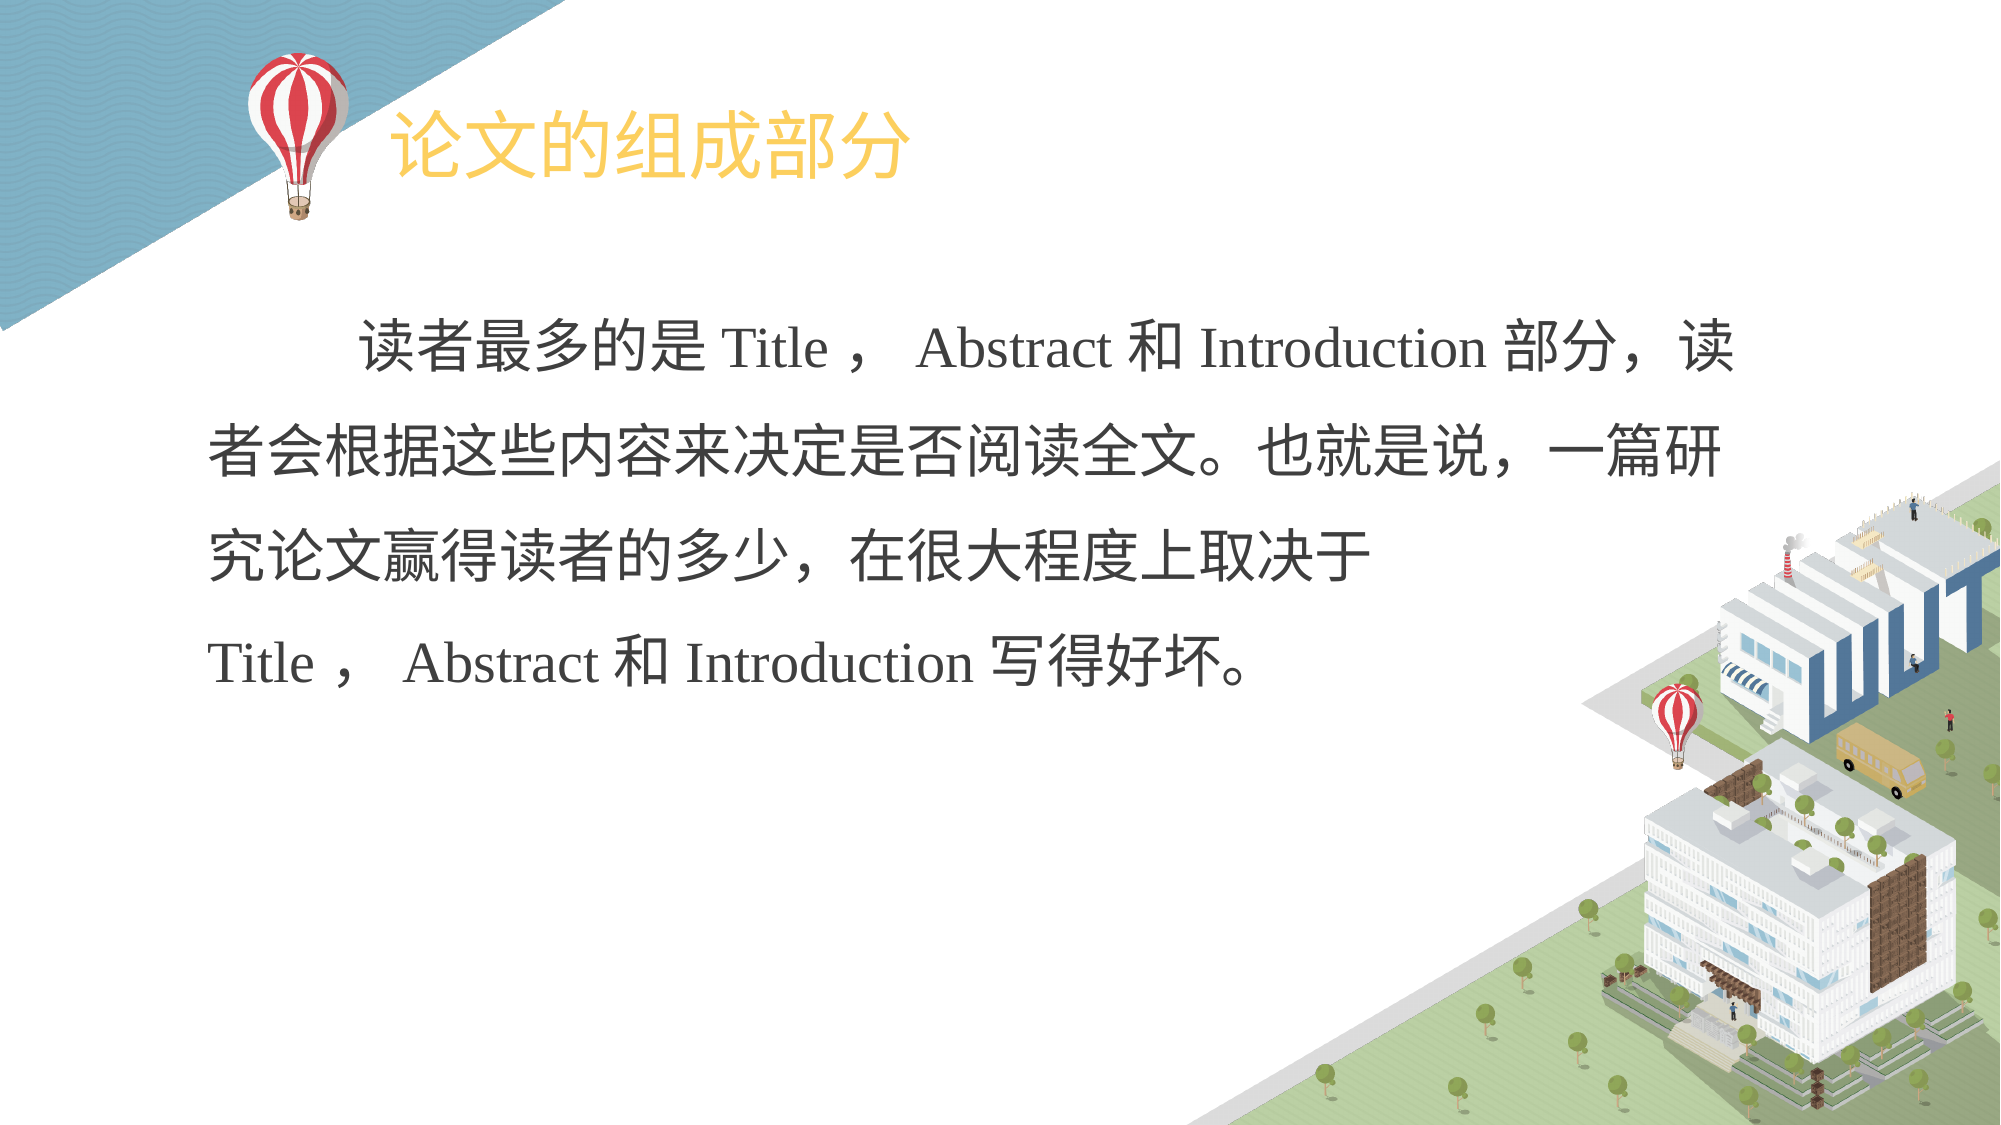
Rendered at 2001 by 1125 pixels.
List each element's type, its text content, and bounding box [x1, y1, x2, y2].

title 论文的组成部分 [373, 85, 1738, 214]
picture [0, 0, 2000, 1125]
list 读者最多的是Title，Abstract和Introduction部分，读者会根据这些内容来决定是否阅读全文。也就是说，一篇研究论文赢得读者的多少，在很大程度上取决于Title，Abstract和Introduction写得好坏。 [192, 266, 1787, 981]
